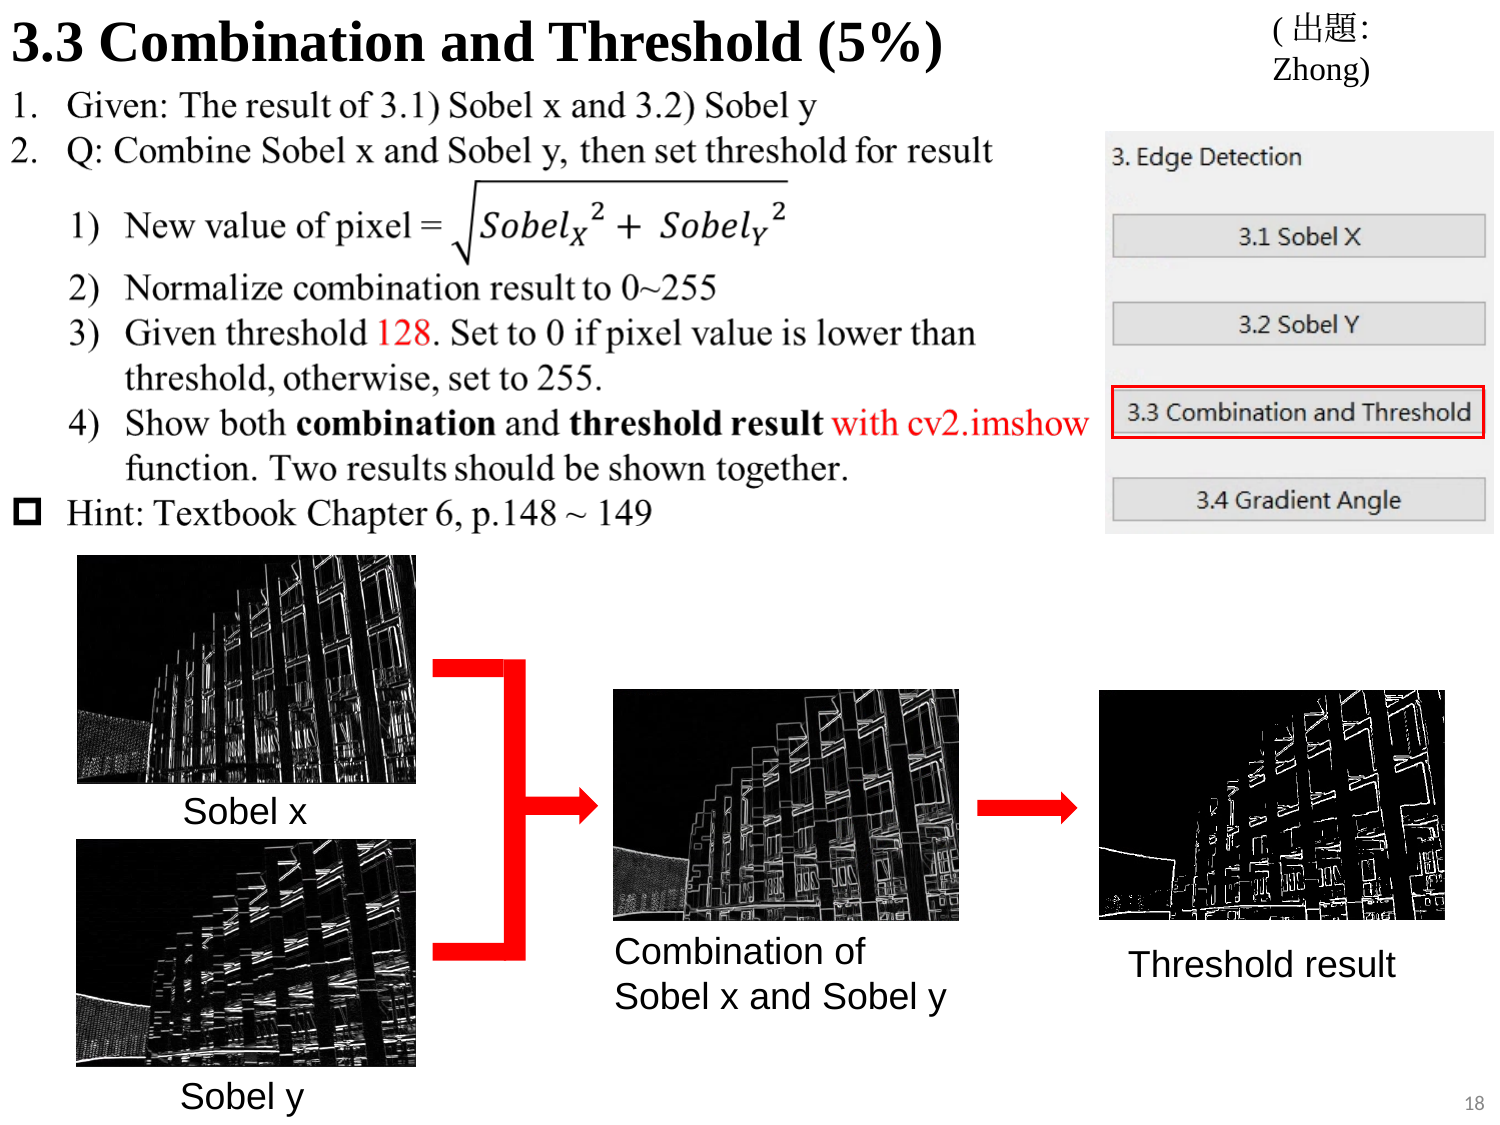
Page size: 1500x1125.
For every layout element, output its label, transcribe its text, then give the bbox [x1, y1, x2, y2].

text_box [0, 76, 1127, 537]
text_box Sobel x [167, 793, 325, 838]
text_box Sobel y [164, 1076, 322, 1125]
text_box ‹#› [1162, 1079, 1500, 1125]
picture [76, 555, 416, 784]
picture [1105, 131, 1494, 534]
picture [613, 689, 959, 921]
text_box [432, 658, 597, 961]
picture [1099, 689, 1445, 920]
text_box 3.3 Combination and Threshold (5%) [0, 0, 1257, 77]
text_box (出題：Zhong) [1257, 0, 1500, 95]
picture [76, 839, 416, 1068]
text_box Combination of Sobel x and Sobel y [599, 919, 968, 1025]
text_box Threshold result [1113, 932, 1415, 992]
text_box [978, 793, 1077, 822]
